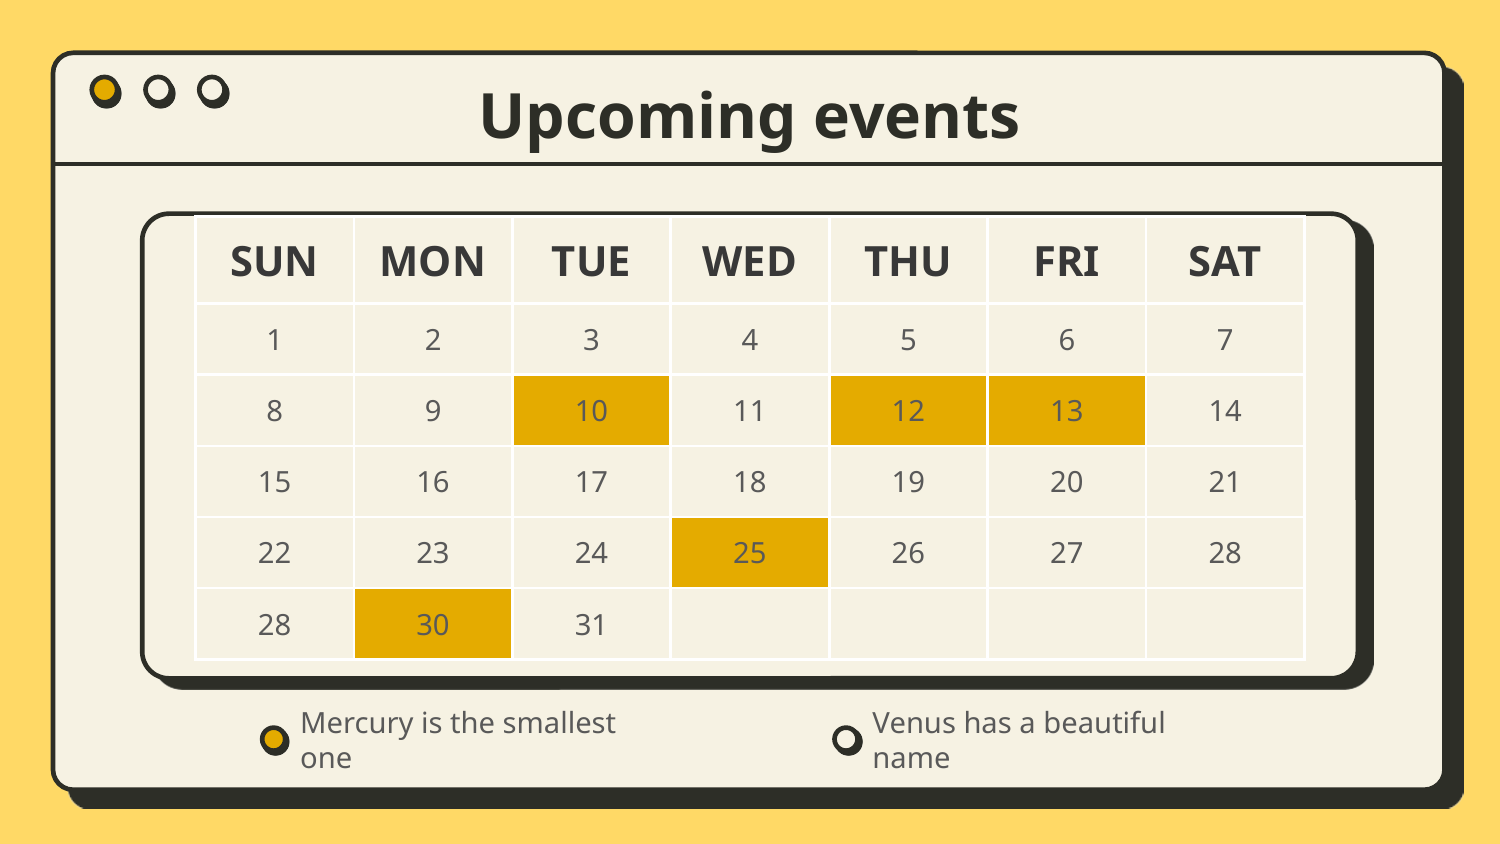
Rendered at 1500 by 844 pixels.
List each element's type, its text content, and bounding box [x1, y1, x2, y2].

table_cell [672, 589, 828, 658]
table_header THU [831, 218, 986, 302]
table_cell 8 [197, 376, 353, 445]
table_cell 16 [355, 447, 511, 516]
table_cell 3 [514, 305, 669, 373]
table_header SUN [197, 218, 353, 302]
table_cell 15 [197, 447, 353, 516]
table_cell 9 [355, 376, 511, 445]
text_box [834, 727, 857, 751]
table_cell 27 [989, 518, 1145, 587]
table_cell 18 [672, 447, 828, 516]
title Upcoming events [118, 86, 1382, 167]
table_cell 23 [355, 518, 511, 587]
table_cell 5 [831, 305, 986, 373]
table_cell 22 [197, 518, 353, 587]
table_cell 28 [197, 589, 353, 658]
table_cell 30 [355, 589, 511, 658]
text_box Mercury is the smallest one [285, 719, 665, 759]
table_cell 2 [355, 305, 511, 373]
table_cell 7 [1147, 305, 1303, 373]
table_cell [989, 589, 1145, 658]
table_cell 4 [672, 305, 828, 373]
table_cell 11 [672, 376, 828, 445]
table_header FRI [989, 218, 1145, 302]
table_cell 25 [672, 518, 828, 587]
text_box [262, 727, 285, 751]
table_cell [1147, 589, 1303, 658]
table_cell 10 [514, 376, 669, 445]
table_cell 1 [197, 305, 353, 373]
table_cell 28 [1147, 518, 1303, 587]
table_cell 13 [989, 376, 1145, 445]
text_box [142, 213, 1358, 679]
table_cell 26 [831, 518, 986, 587]
table_cell [831, 589, 986, 658]
table_cell 14 [1147, 376, 1303, 445]
text_box Venus has a beautiful name [857, 719, 1237, 759]
table_header SAT [1147, 218, 1303, 302]
table_header MON [355, 218, 511, 302]
table_header WED [672, 218, 828, 302]
table_cell 20 [989, 447, 1145, 516]
table_cell 31 [514, 589, 669, 658]
table_header TUE [514, 218, 669, 302]
table_cell 21 [1147, 447, 1303, 516]
table_cell 24 [514, 518, 669, 587]
table_cell 12 [831, 376, 986, 445]
table_cell 6 [989, 305, 1145, 373]
table_cell 17 [514, 447, 669, 516]
table_cell 19 [831, 447, 986, 516]
